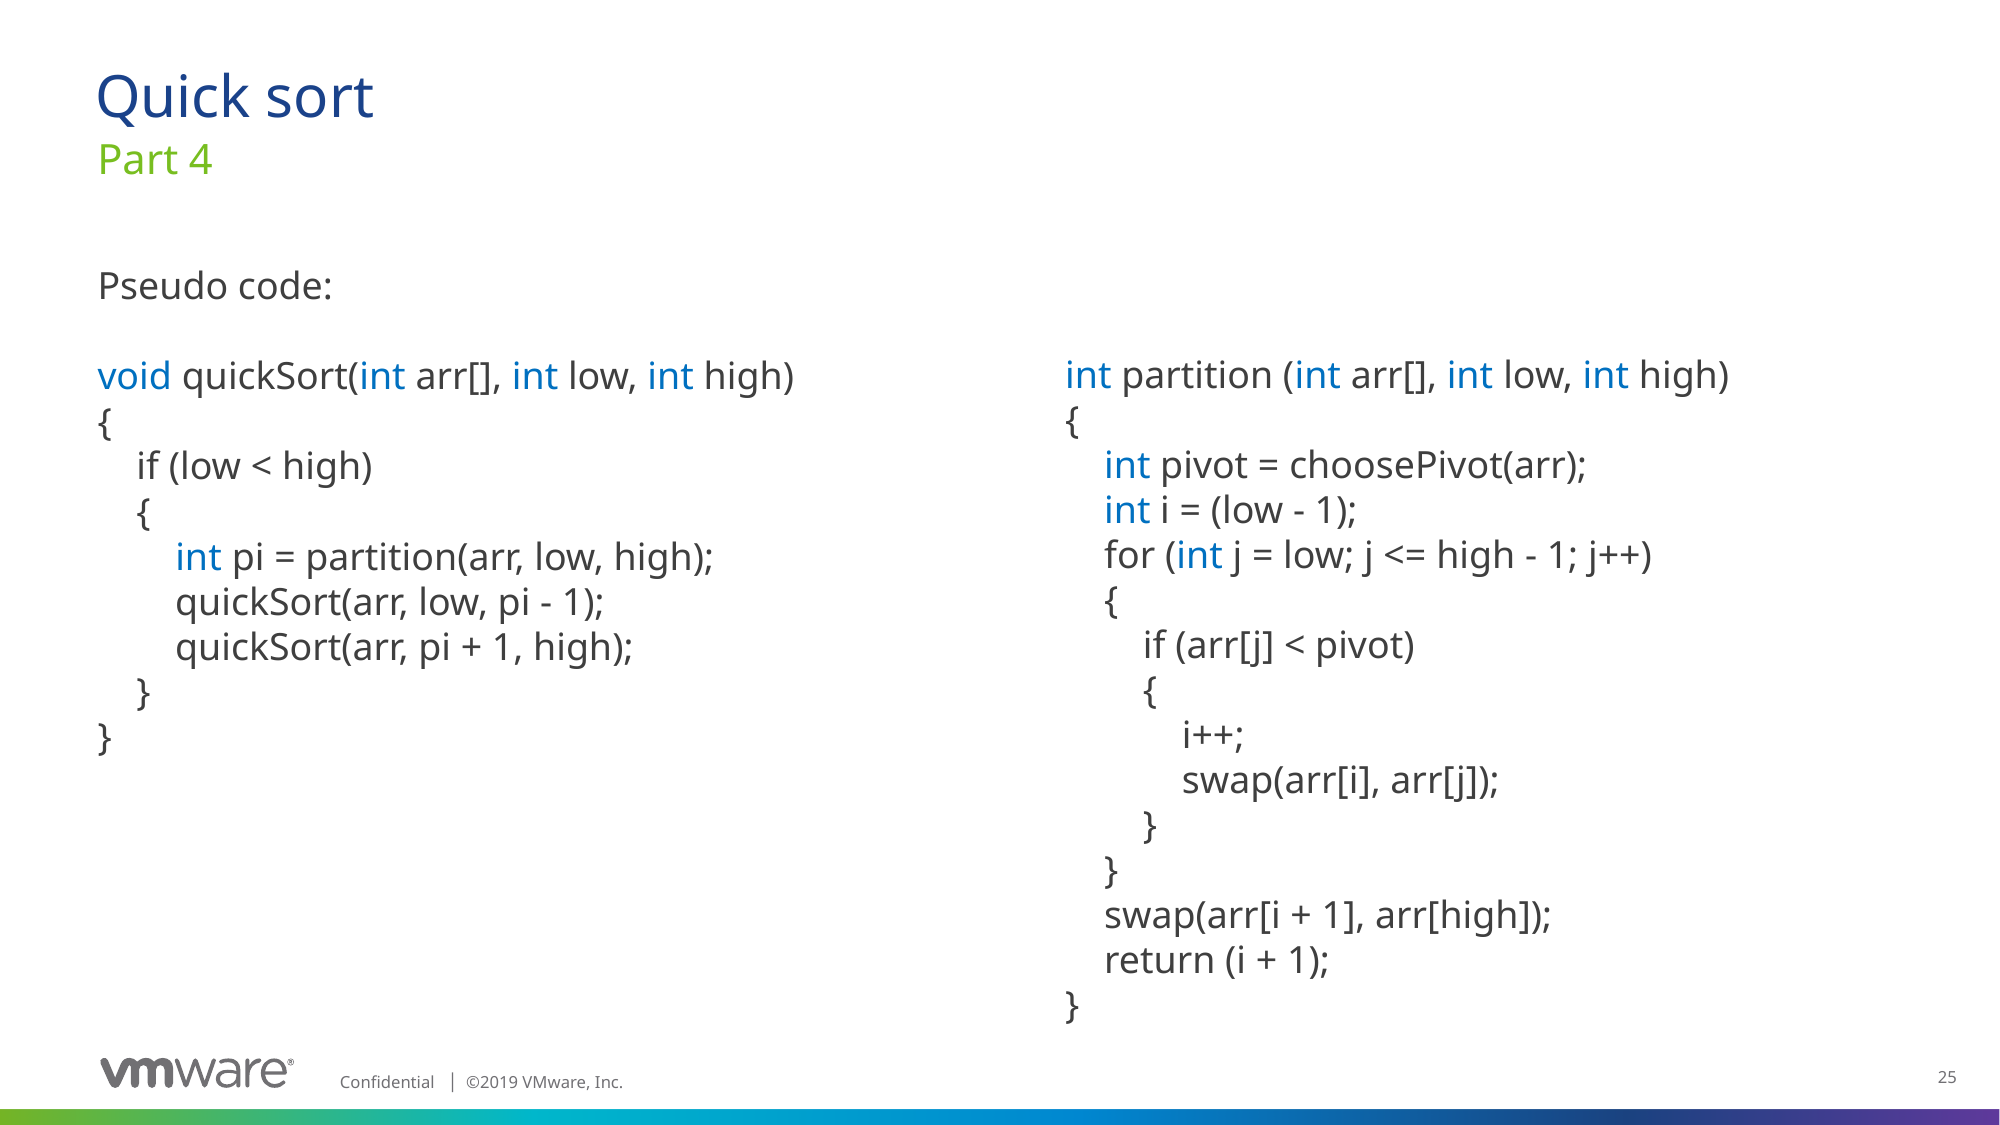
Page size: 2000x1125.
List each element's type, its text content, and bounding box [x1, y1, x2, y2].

title Quick sort [95, 67, 1900, 131]
list Pseudo code: void quickSort(int arr[], int low, int high) { if (low < high) { int pi = partition(arr, low, high); quickSort(arr, low, pi - 1); quickSort(arr, pi + 1, high); } } [0, 262, 968, 1013]
subtitle Part 4 [97, 133, 1896, 174]
picture [1075, 1109, 2000, 1125]
text_box int partition (int arr[], int low, int high) { int pivot = choosePivot(arr); int i = (low - 1); for (int j = low; j <= high - 1; j++) { if (arr[j] < pivot) { i++; swap(arr[i], arr[j]); } } swap(arr[i + 1], arr[high]); return (i + 1); } [967, 351, 1936, 1102]
picture [0, 1109, 719, 1125]
